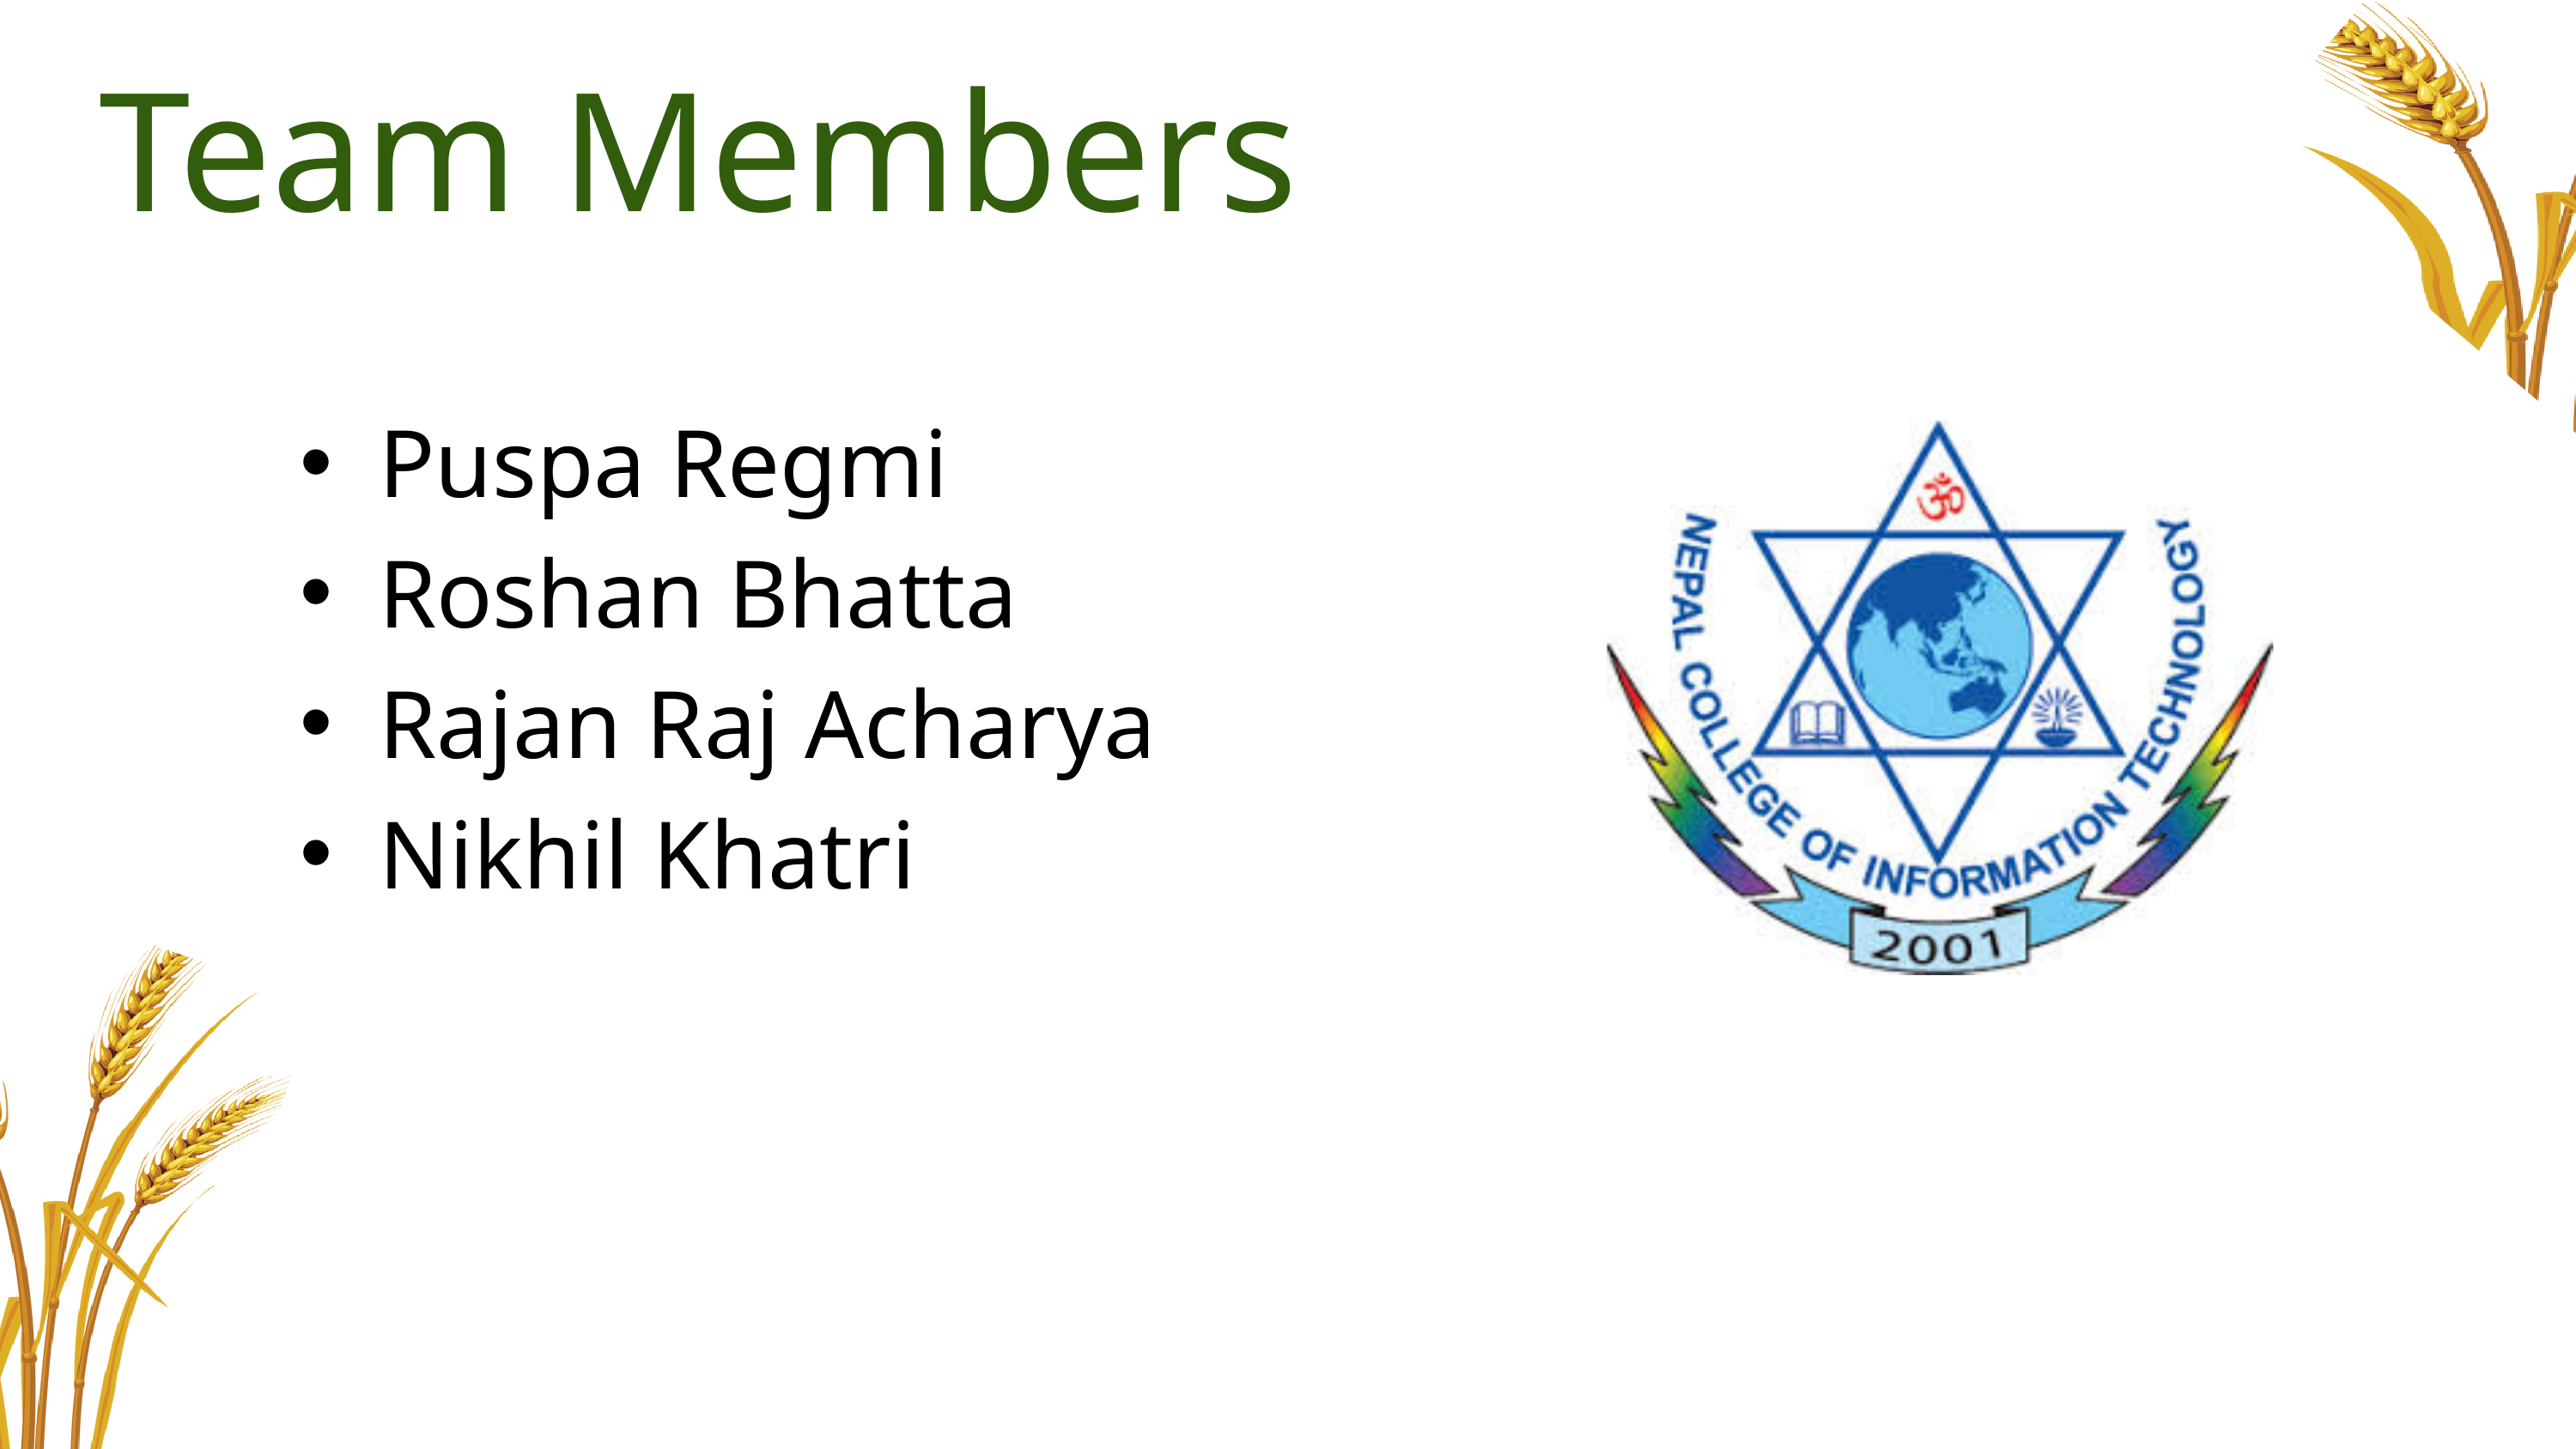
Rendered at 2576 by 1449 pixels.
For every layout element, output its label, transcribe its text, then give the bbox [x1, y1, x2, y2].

text_box Puspa Regmi Roshan Bhatta Rajan Raj Acharya Nikhil Khatri [221, 386, 1437, 907]
text_box Team Members [99, 14, 2274, 245]
text_box [2274, 0, 2576, 433]
text_box [0, 902, 318, 1449]
text_box [1606, 420, 2274, 975]
